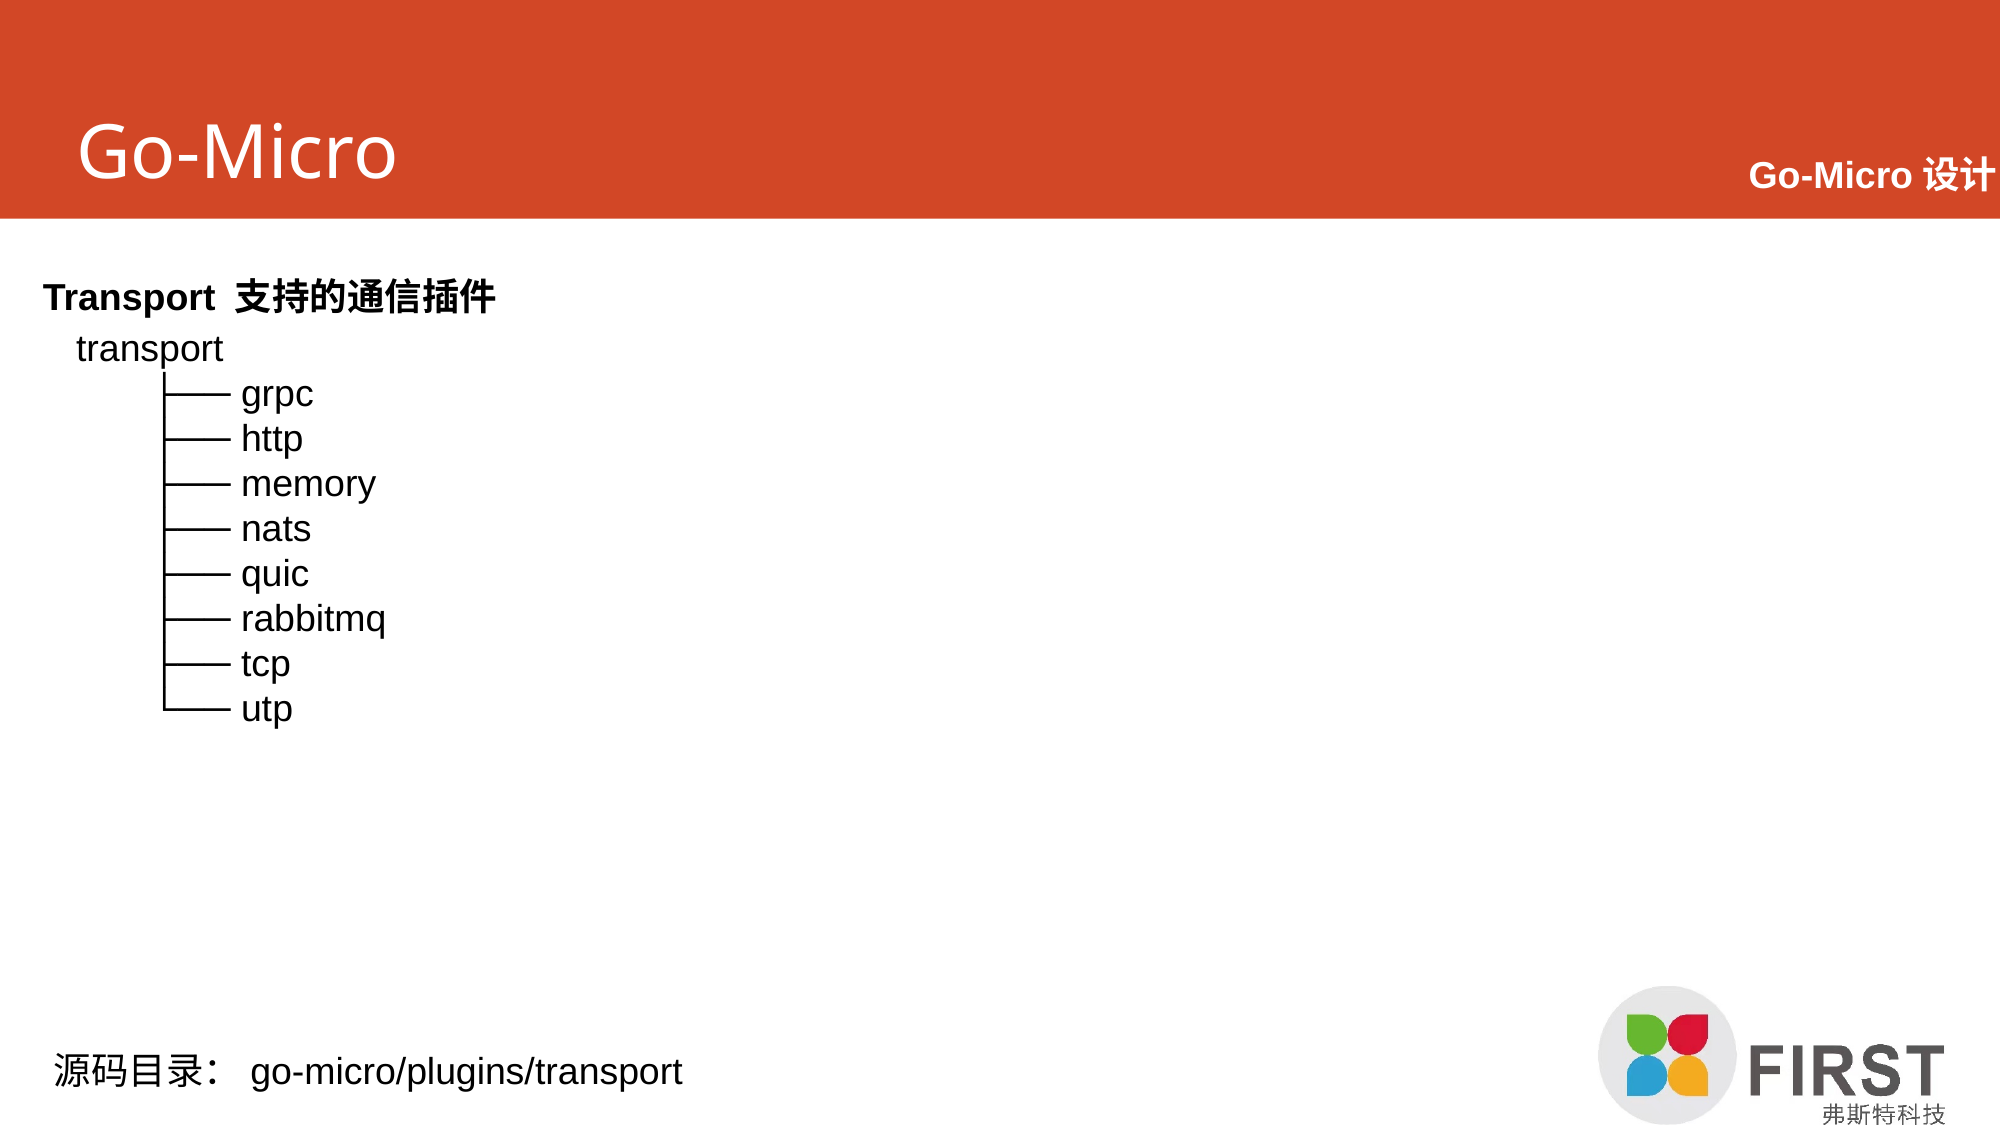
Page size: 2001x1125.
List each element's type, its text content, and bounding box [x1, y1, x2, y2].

text_box transport ├── grpc ├── http ├── memory ├── nats ├── quic ├── rabbitmq ├── tcp └── utp [61, 316, 1062, 736]
text_box Go-Micro设计 [1621, 143, 2000, 204]
text_box Transport 支持的通信插件 [22, 263, 681, 329]
text_box 源码目录：go-micro/plugins/transport [39, 1039, 1103, 1100]
picture [1543, 985, 2000, 1125]
title Go-Micro [61, 2, 1081, 202]
